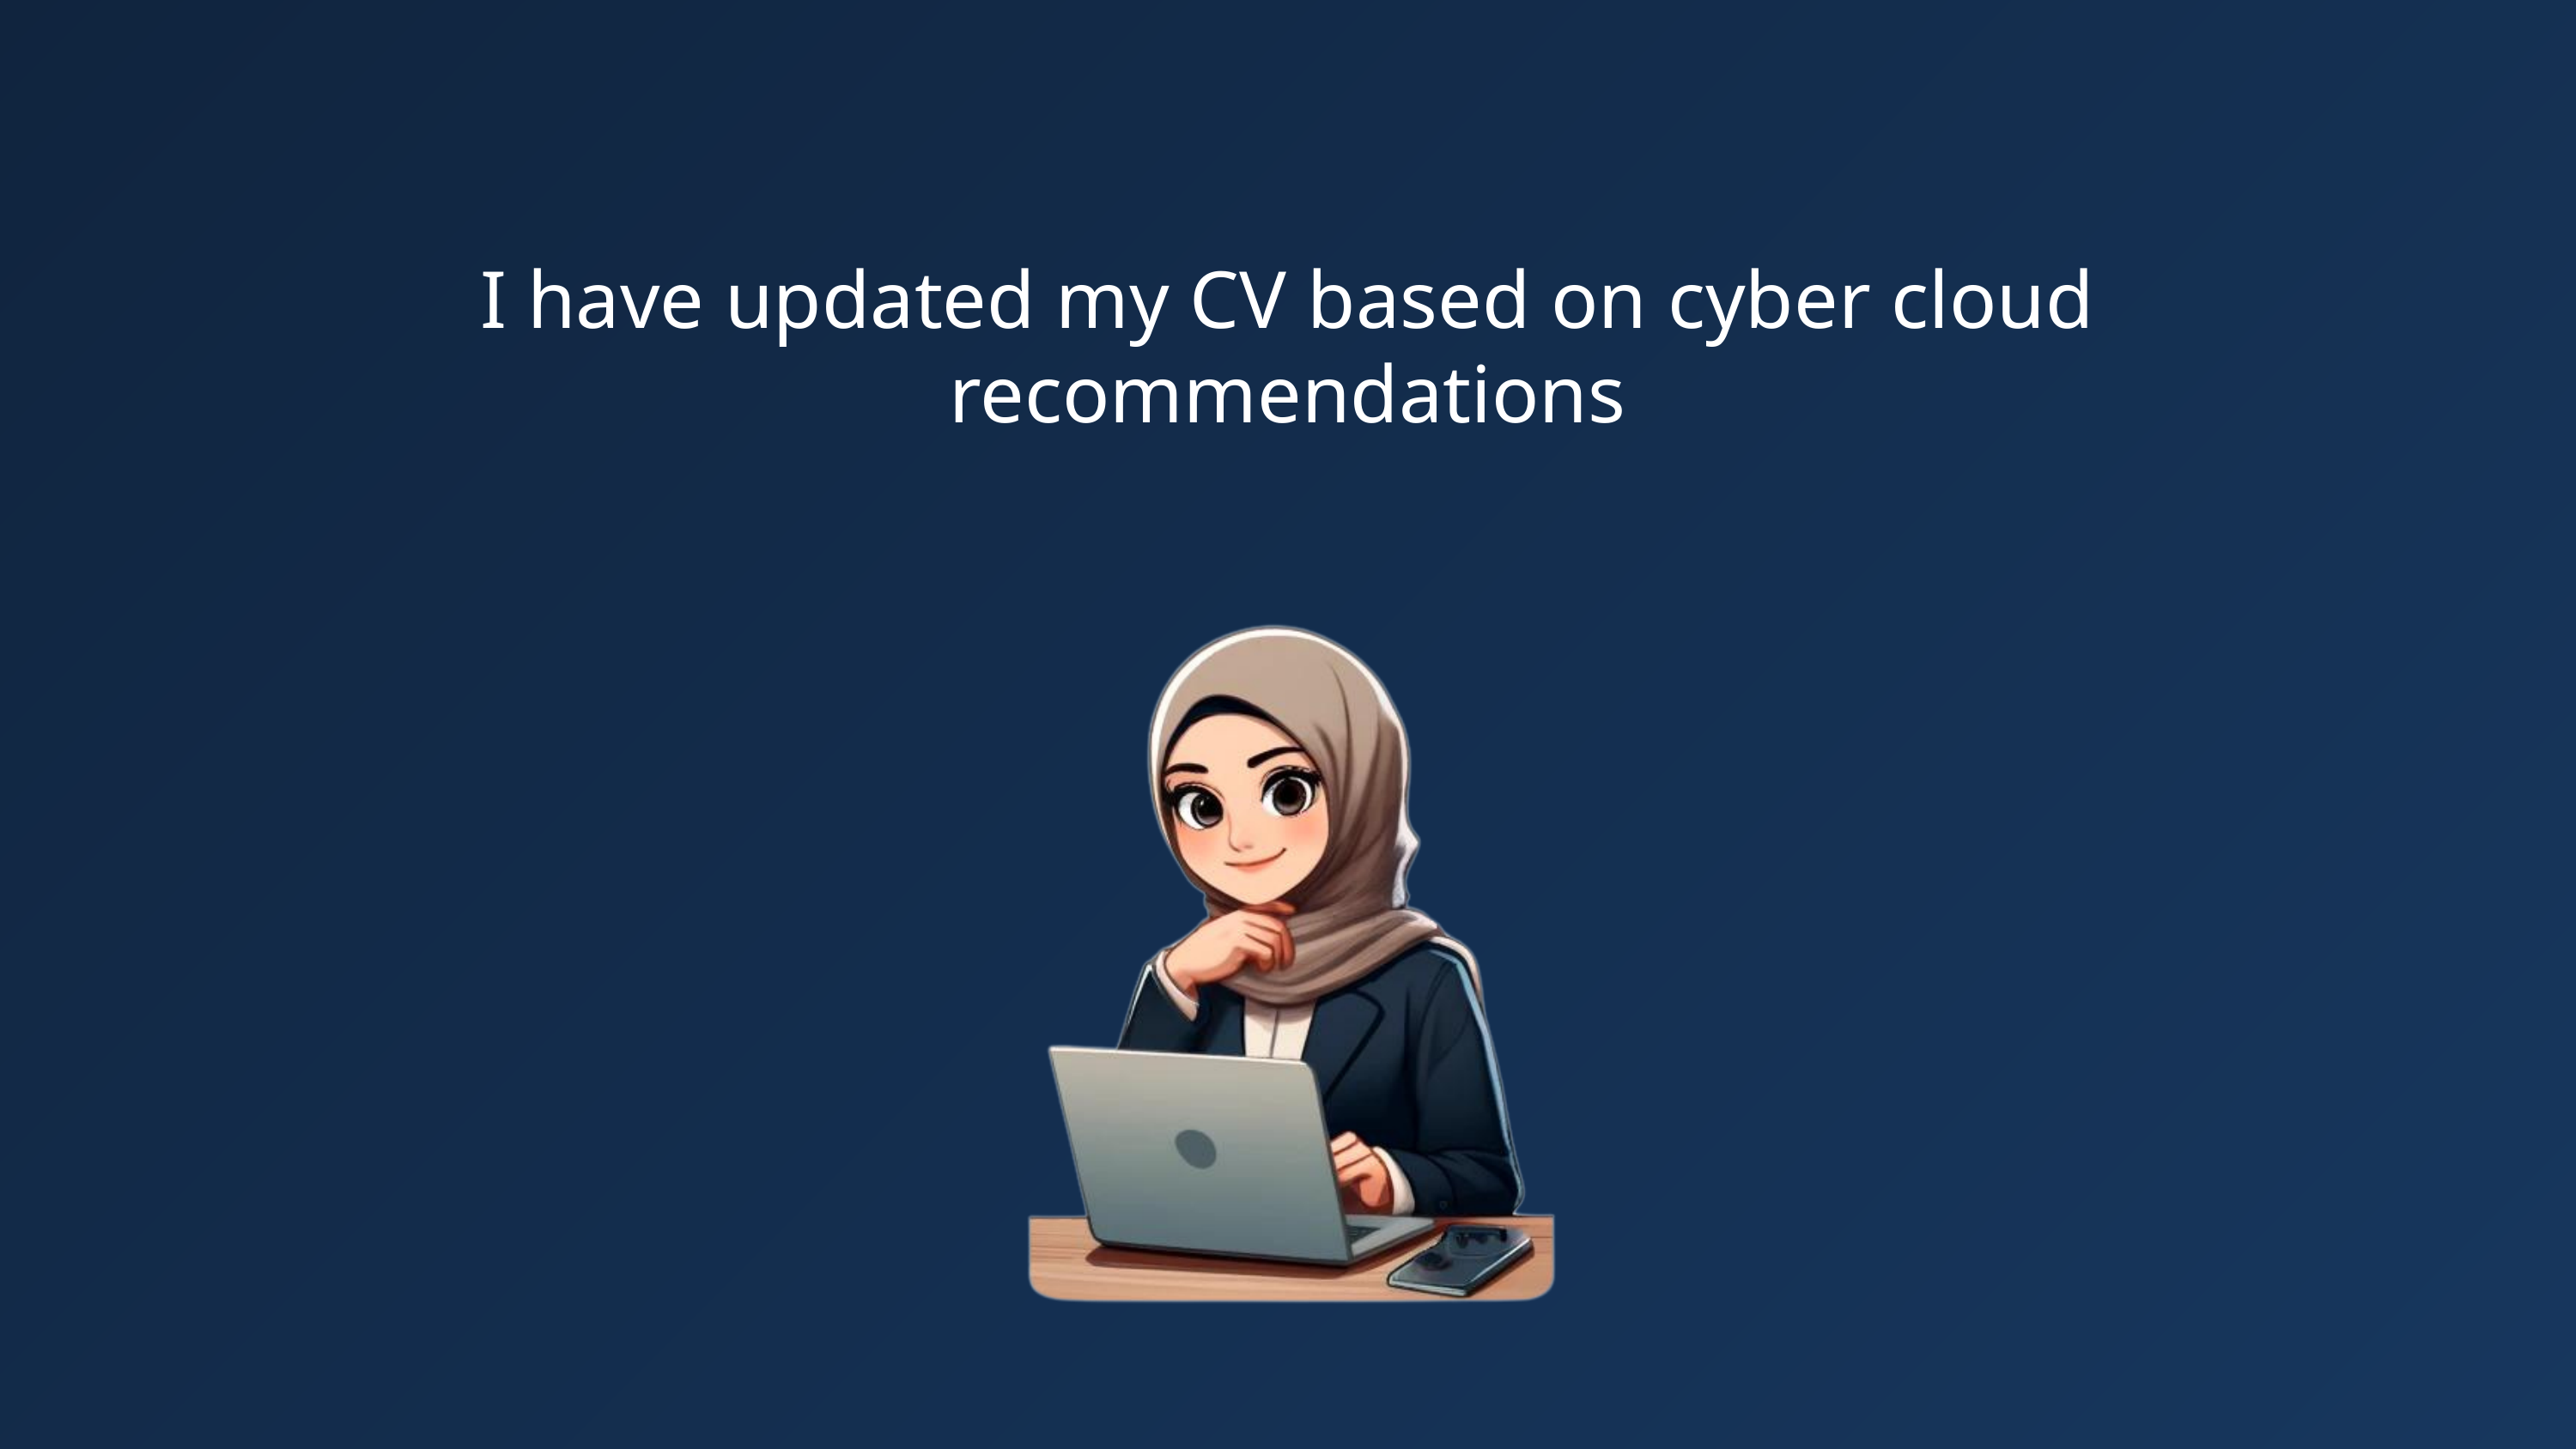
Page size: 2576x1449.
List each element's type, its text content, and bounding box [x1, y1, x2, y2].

text_box [0, 0, 2576, 1449]
text_box I have updated my CV based on cyber cloud recommendations [227, 243, 2349, 445]
picture [1013, 560, 1562, 1336]
